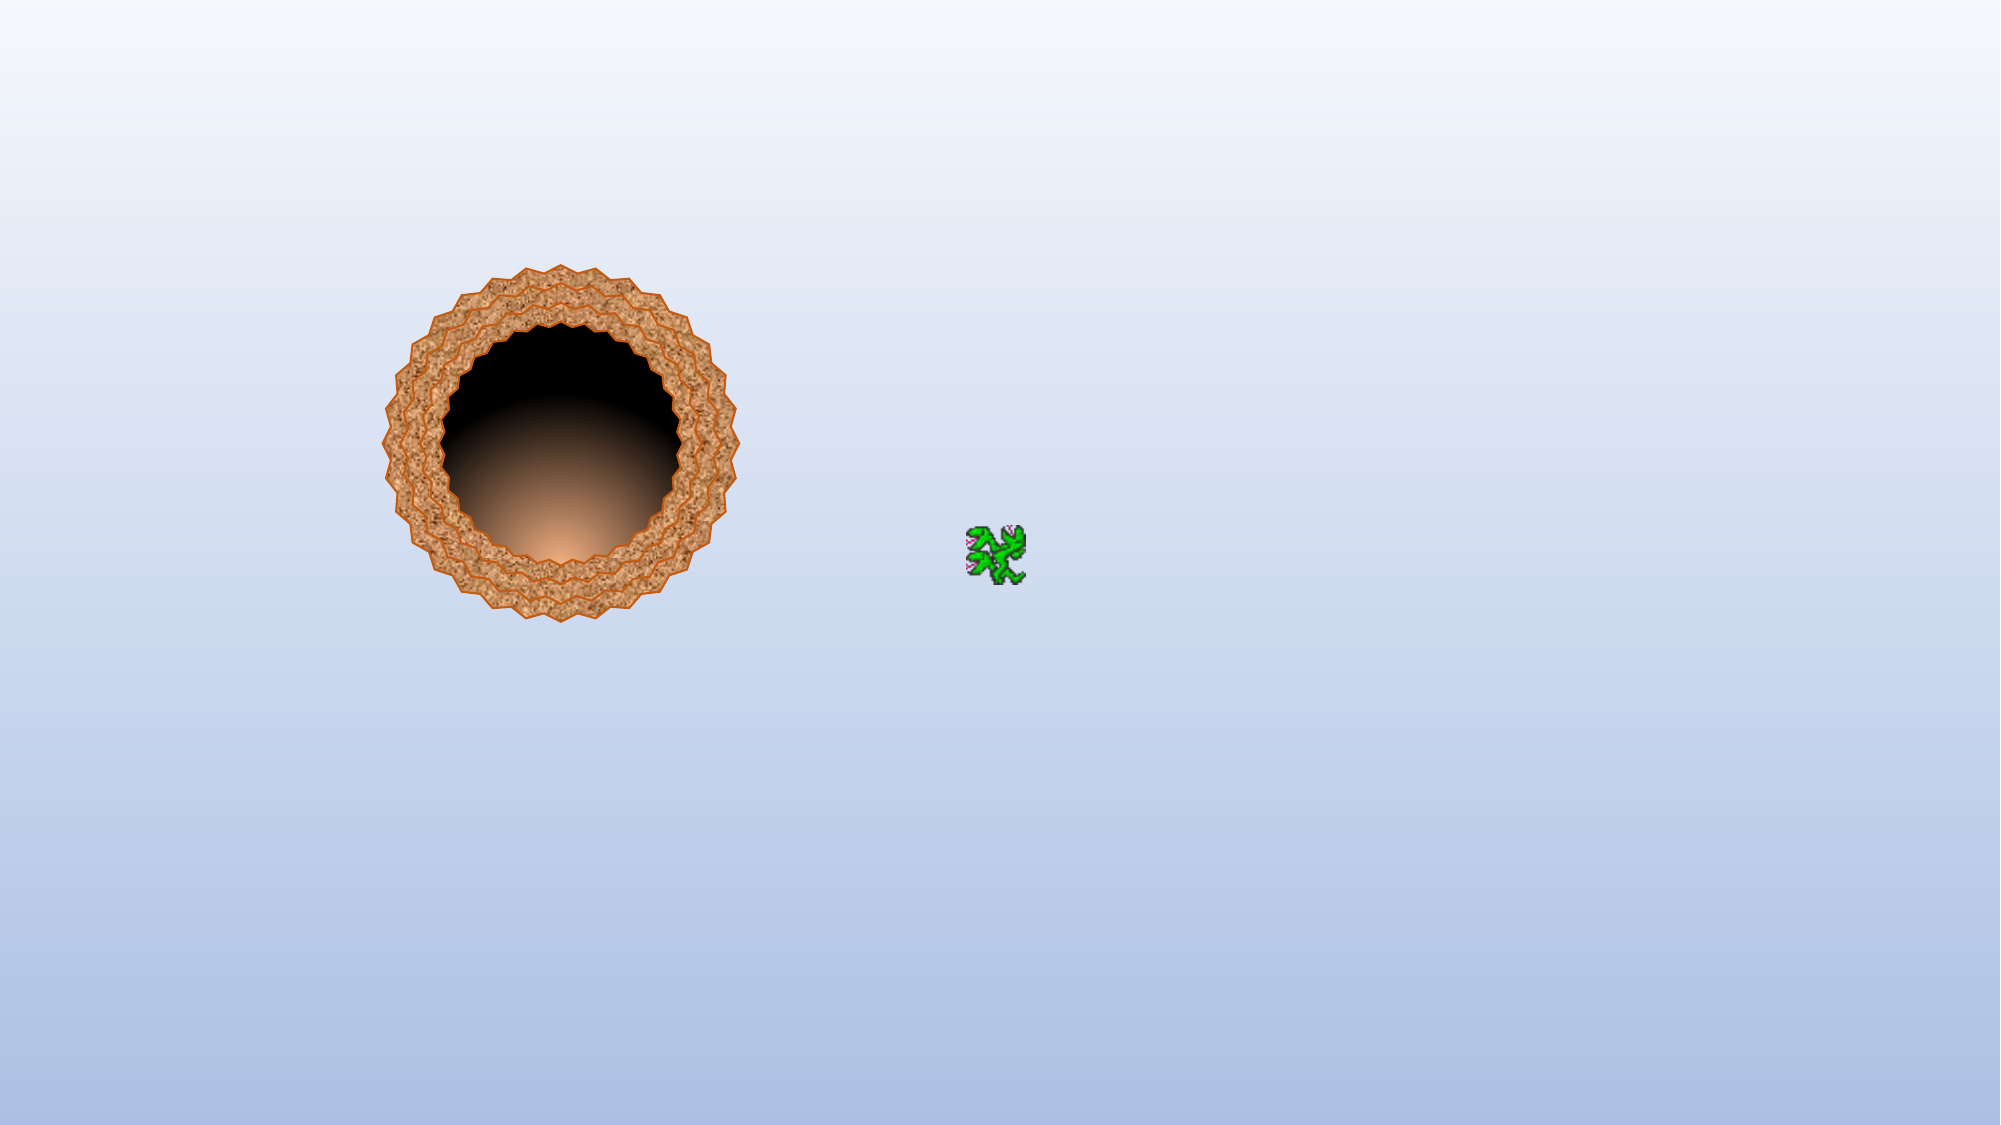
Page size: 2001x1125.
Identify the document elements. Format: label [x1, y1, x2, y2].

text_box [381, 264, 741, 623]
text_box [418, 301, 703, 586]
text_box [437, 320, 685, 567]
text_box [399, 281, 723, 605]
picture [966, 525, 1026, 585]
